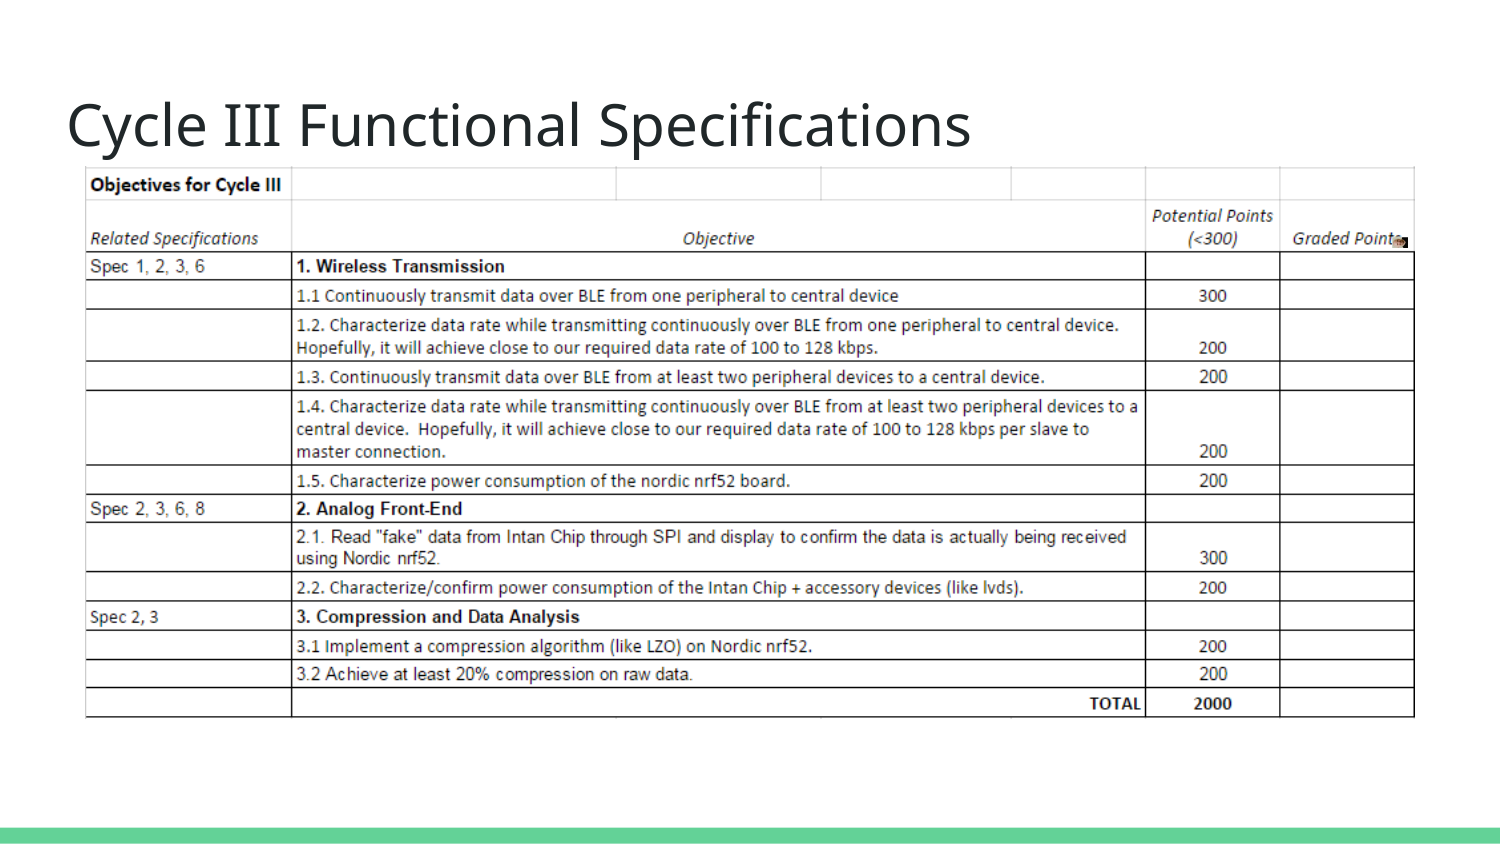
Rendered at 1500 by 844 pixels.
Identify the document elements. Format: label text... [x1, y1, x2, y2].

title Cycle III Functional Specifications [51, 72, 1449, 167]
picture [85, 166, 1415, 719]
